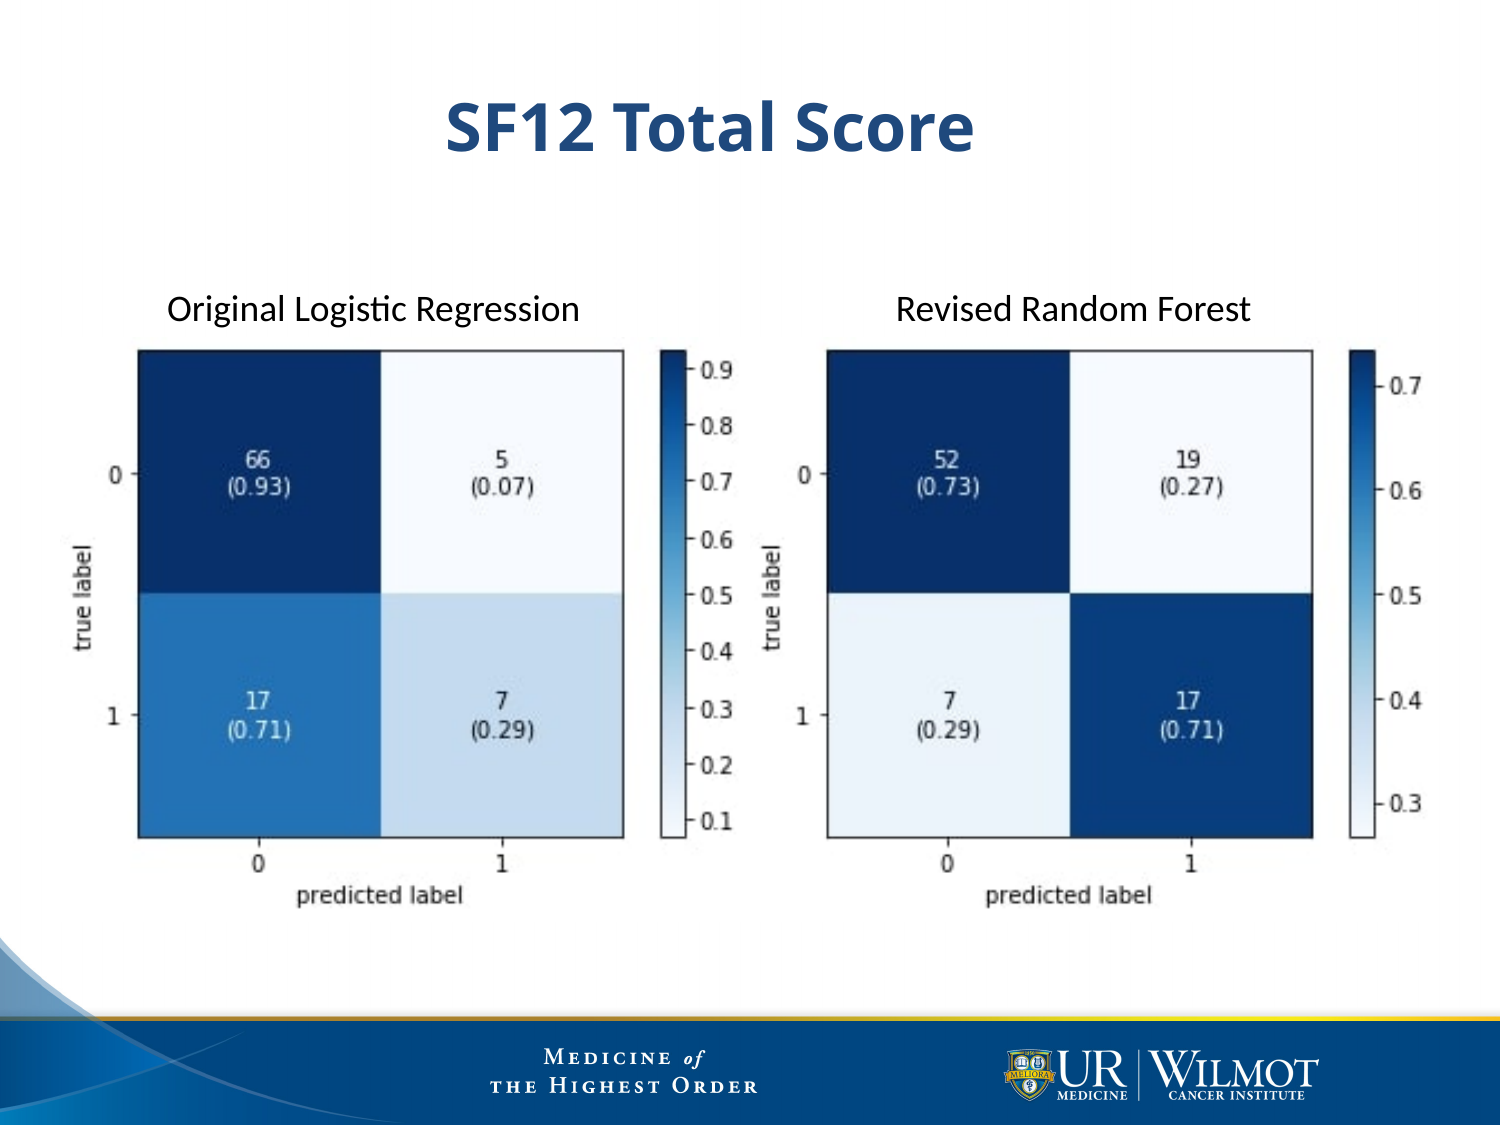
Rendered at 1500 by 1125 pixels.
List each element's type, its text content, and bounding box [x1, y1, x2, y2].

text_box Original Logistic Regression [152, 276, 658, 335]
picture [0, 0, 1500, 1125]
text_box Revised Random Forest [880, 276, 1386, 335]
title SF12 Total Score [35, 30, 1386, 218]
